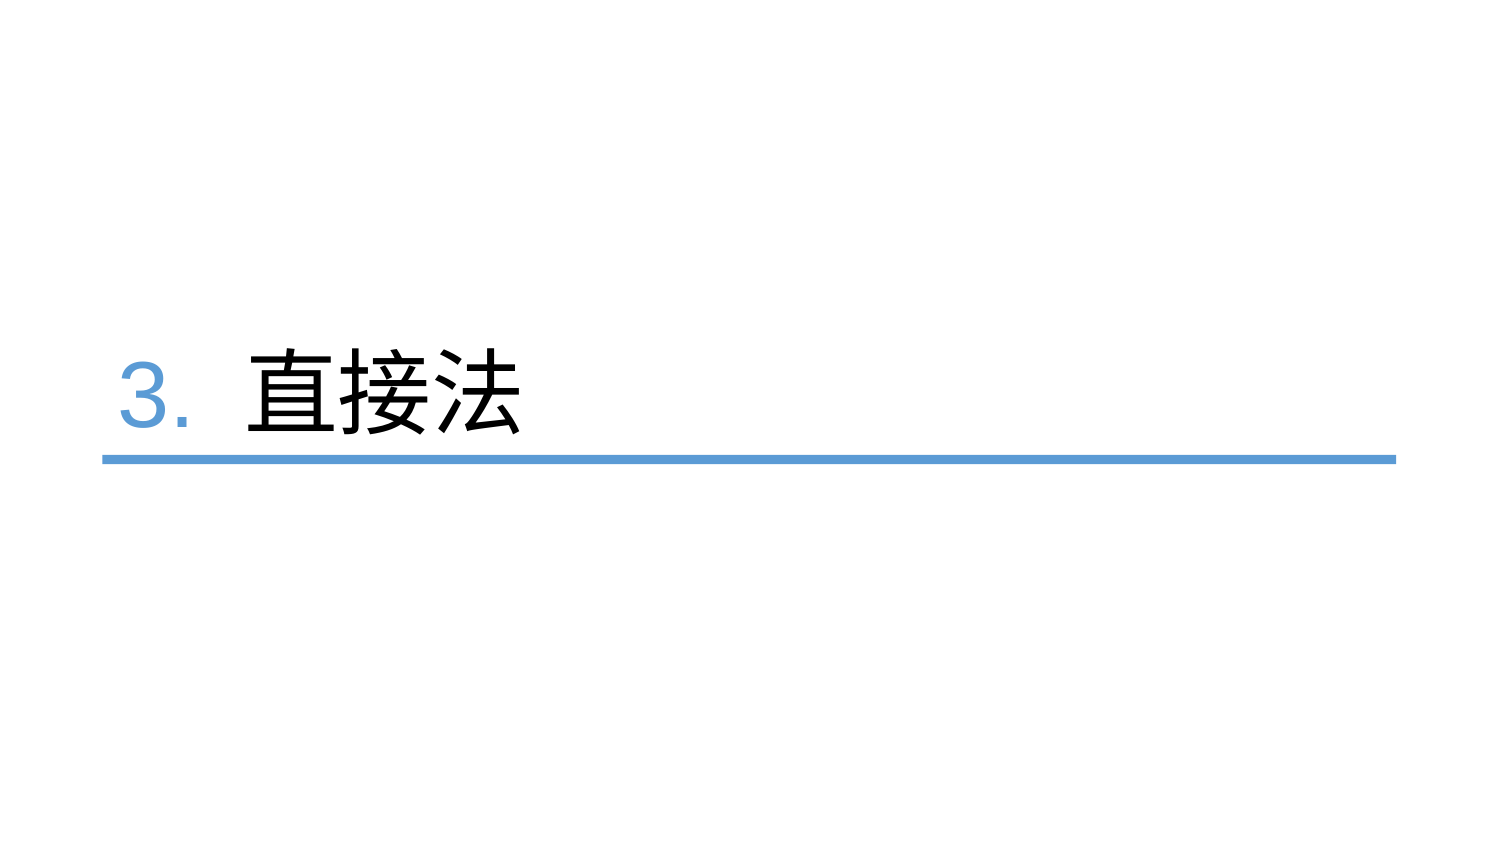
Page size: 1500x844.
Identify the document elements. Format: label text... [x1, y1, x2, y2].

title 3. 直接法 [102, 104, 1397, 454]
text_box [101, 454, 1397, 465]
